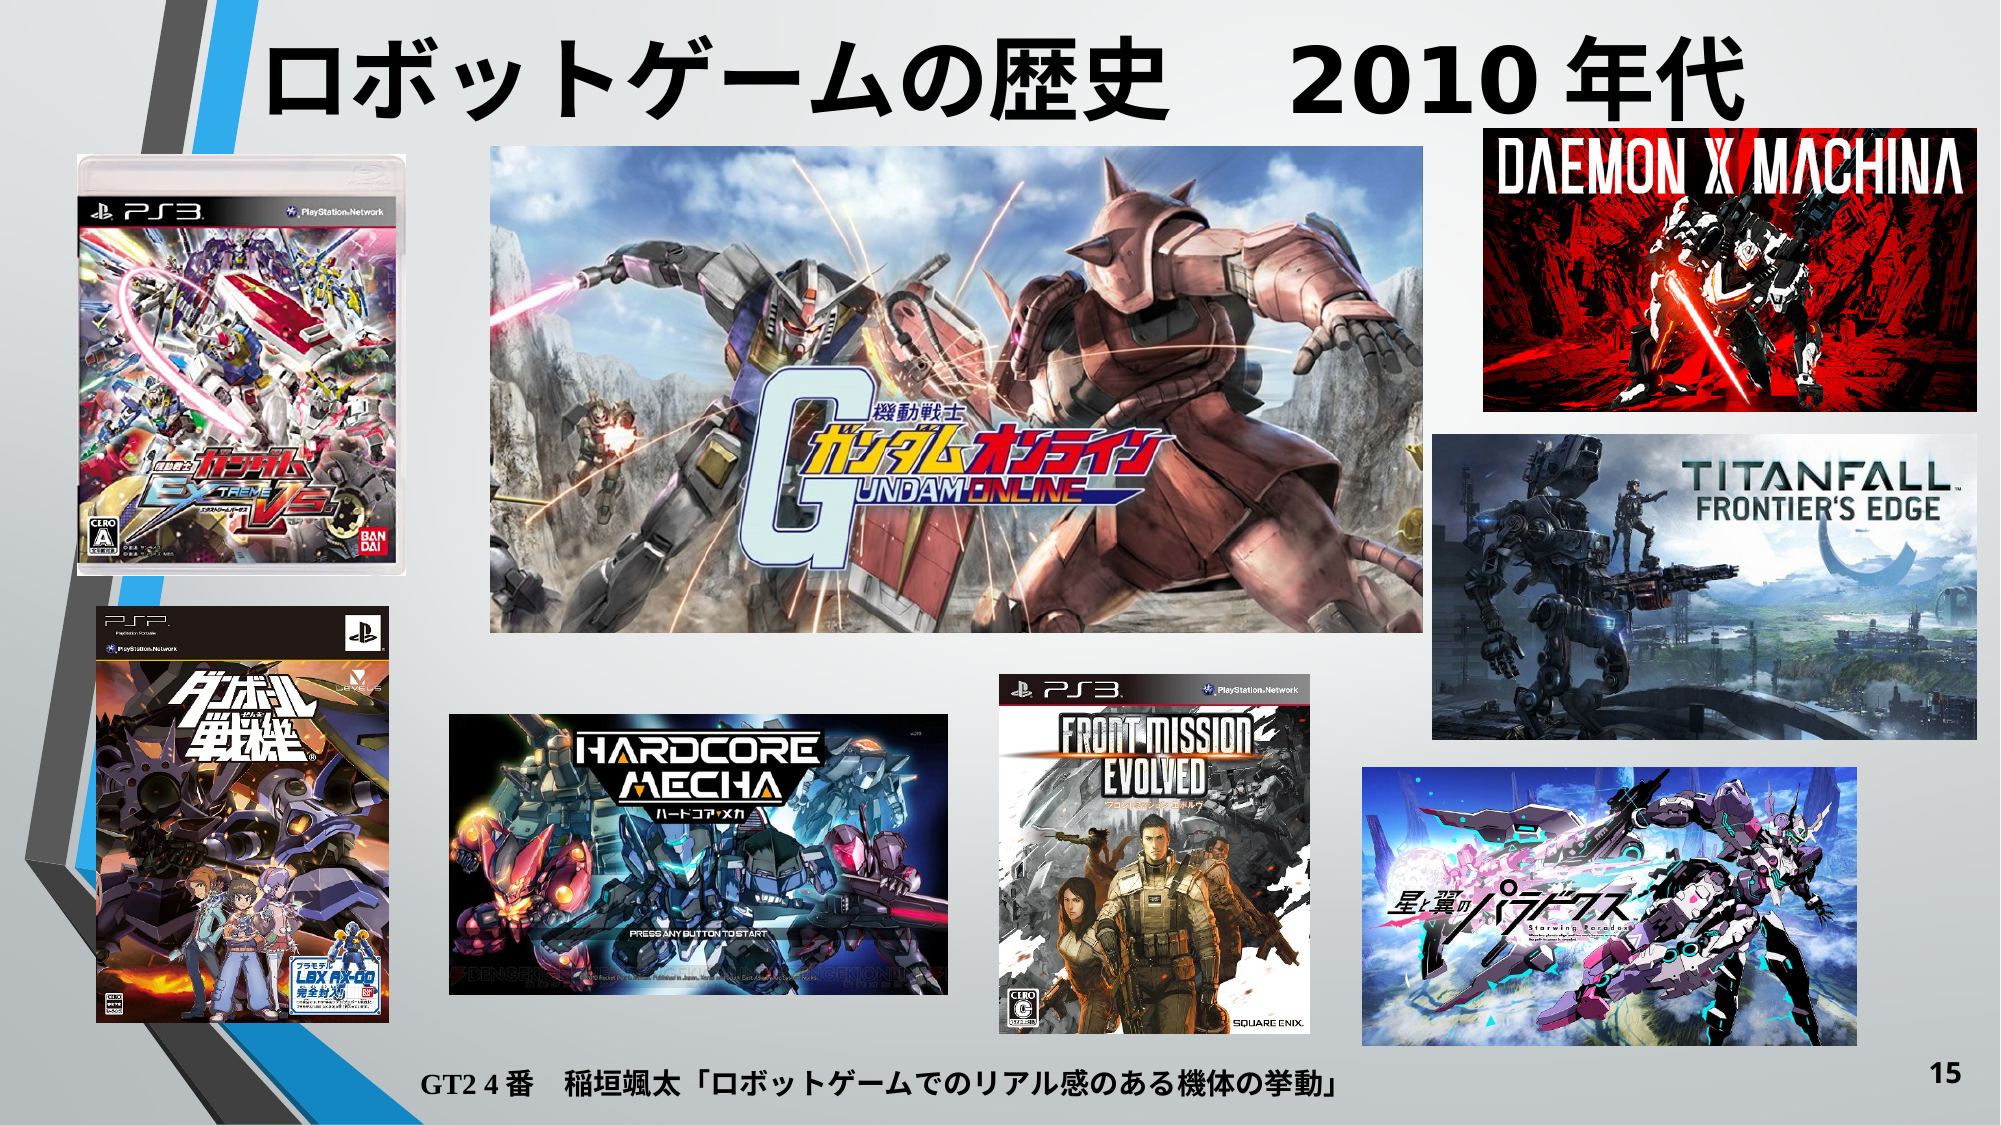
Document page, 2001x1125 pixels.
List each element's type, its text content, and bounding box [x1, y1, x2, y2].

picture [0, 0, 2001, 1125]
text_box 15 [1886, 1044, 1977, 1105]
text_box GT2 4番 稲垣颯太「ロボットゲームでのリアル感のある機体の挙動」 [405, 1053, 1725, 1113]
text_box ロボットゲームの歴史 2010年代 [243, 0, 1887, 154]
